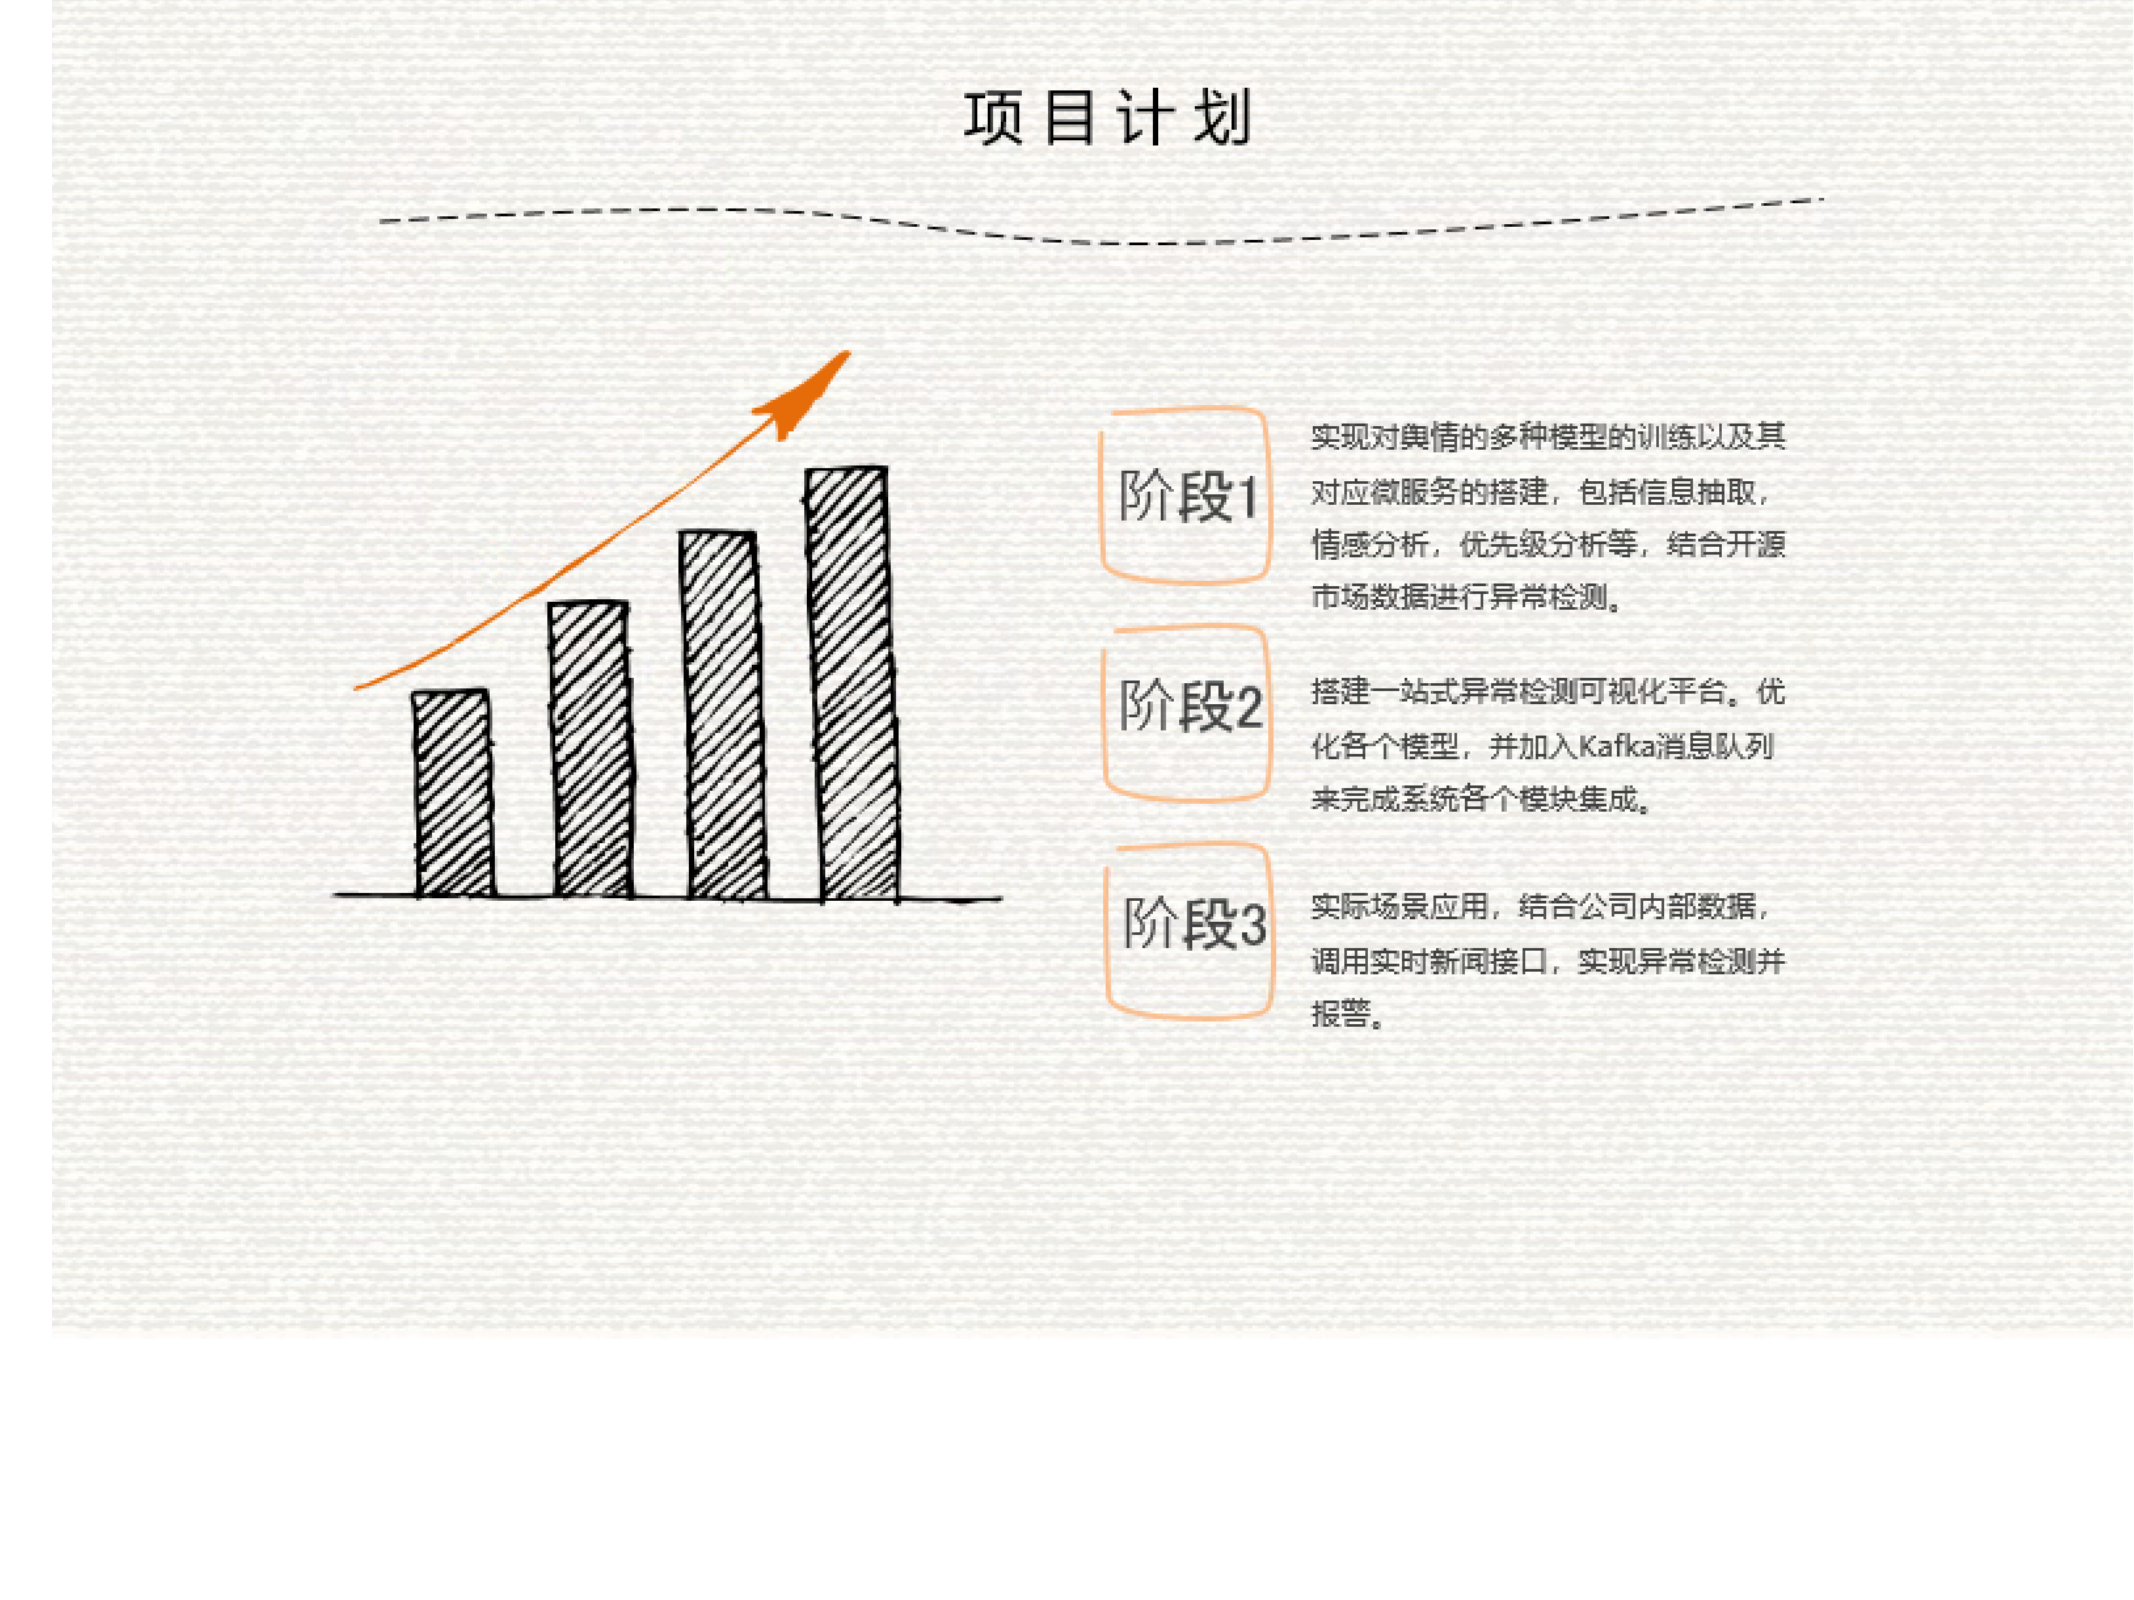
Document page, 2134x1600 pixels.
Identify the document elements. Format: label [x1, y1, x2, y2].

picture [51, 0, 2134, 1339]
